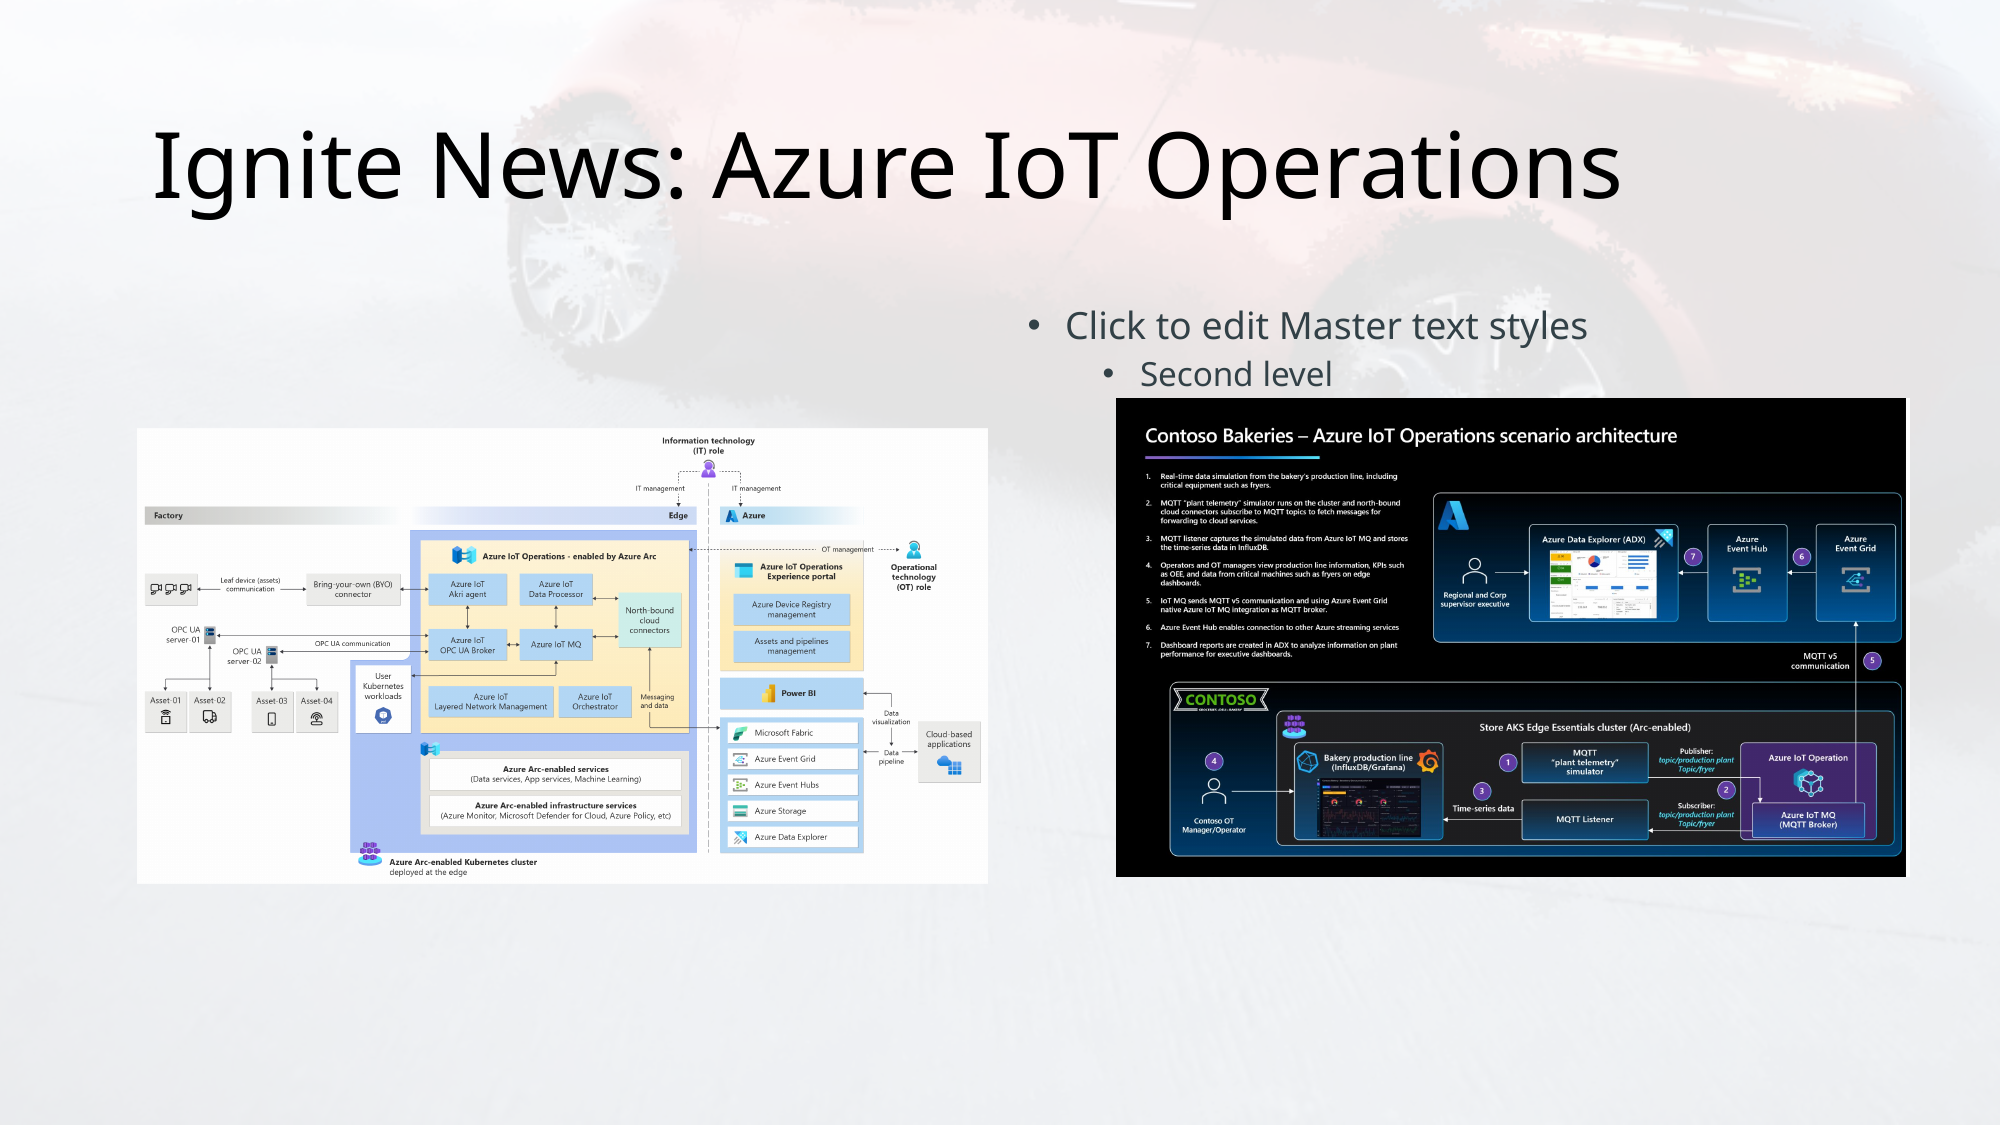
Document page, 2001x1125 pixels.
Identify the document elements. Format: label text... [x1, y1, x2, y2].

picture [1116, 398, 1910, 877]
list Click to edit Master text styles Second level Third level Fourth level Fifth level [1012, 299, 1863, 1014]
title Ignite News: Azure IoT Operations [137, 59, 1863, 278]
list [137, 428, 988, 885]
